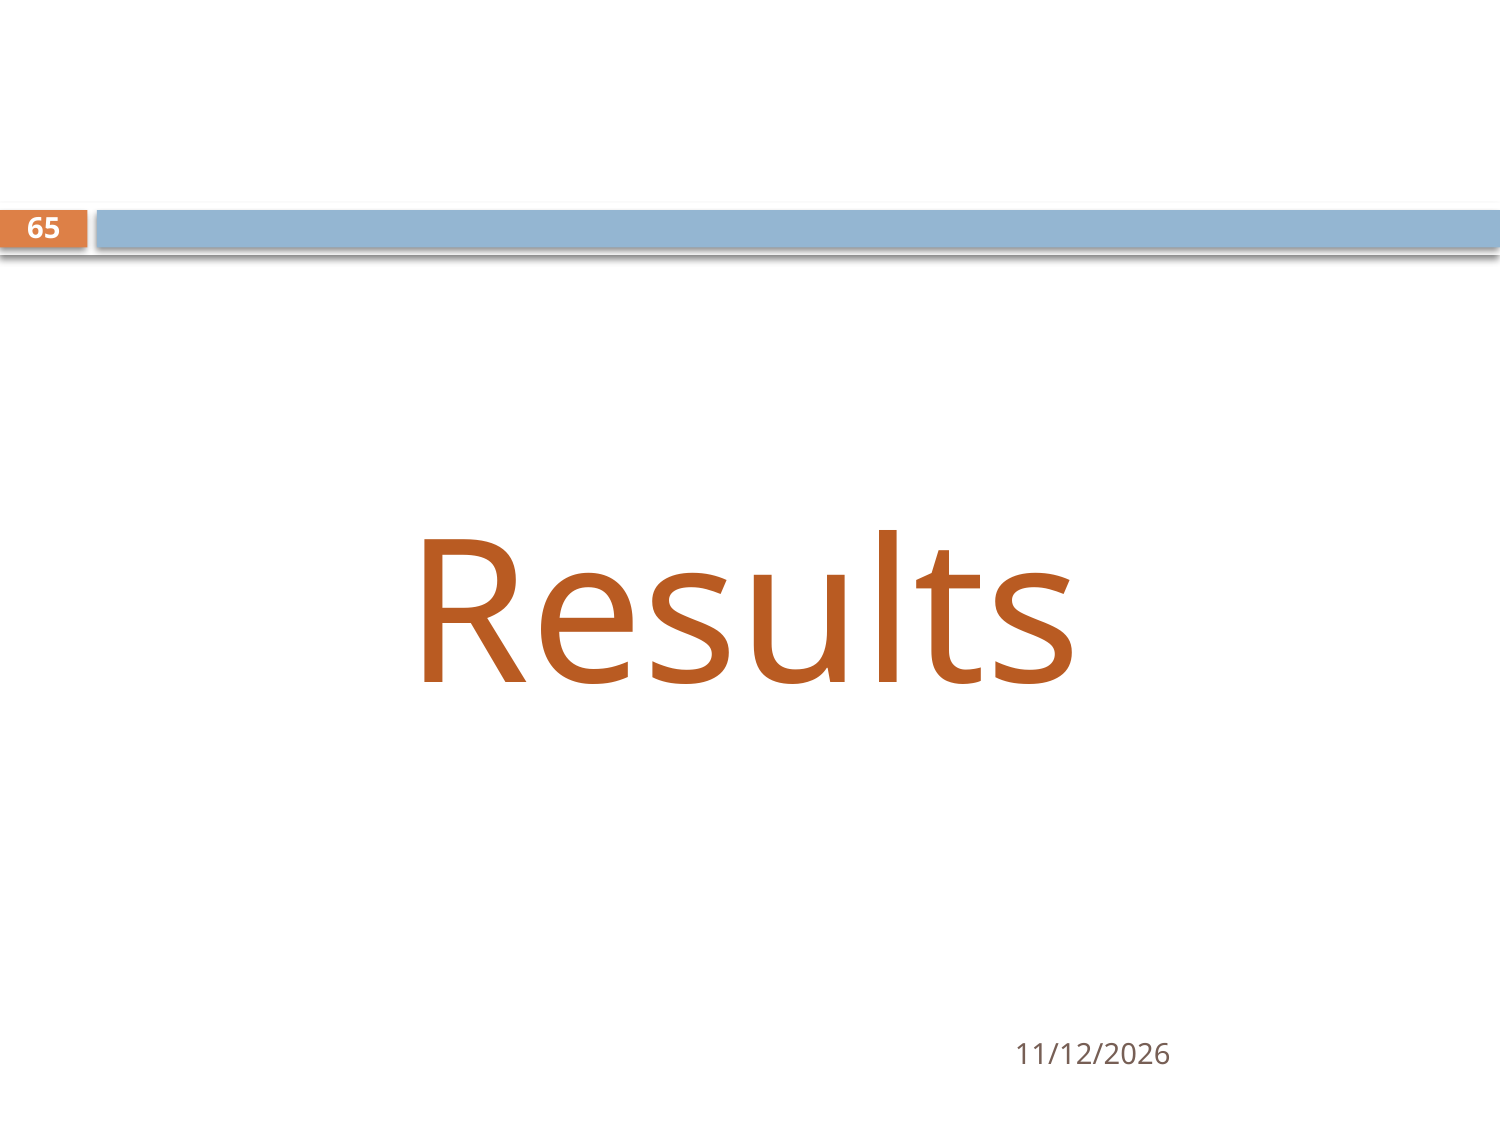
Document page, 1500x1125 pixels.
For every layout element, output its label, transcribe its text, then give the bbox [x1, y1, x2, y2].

text_box Results [74, 474, 1413, 738]
slide_number 65 [0, 208, 88, 249]
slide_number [999, 1025, 1438, 1085]
